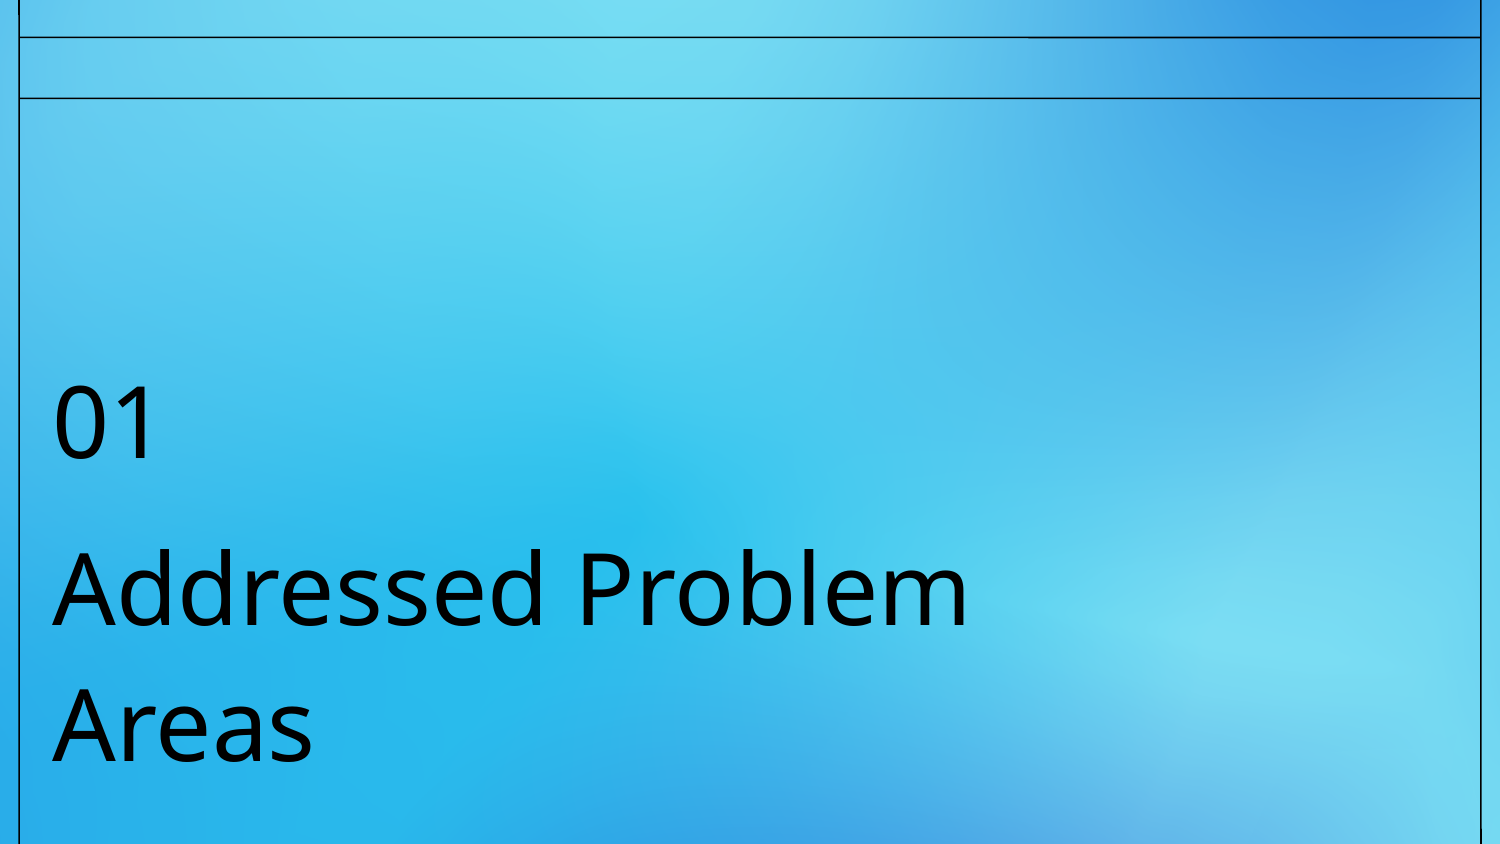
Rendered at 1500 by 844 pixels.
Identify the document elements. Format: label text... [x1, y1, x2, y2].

title 01 [37, 335, 250, 504]
title Addressed Problem Areas [37, 503, 1063, 807]
